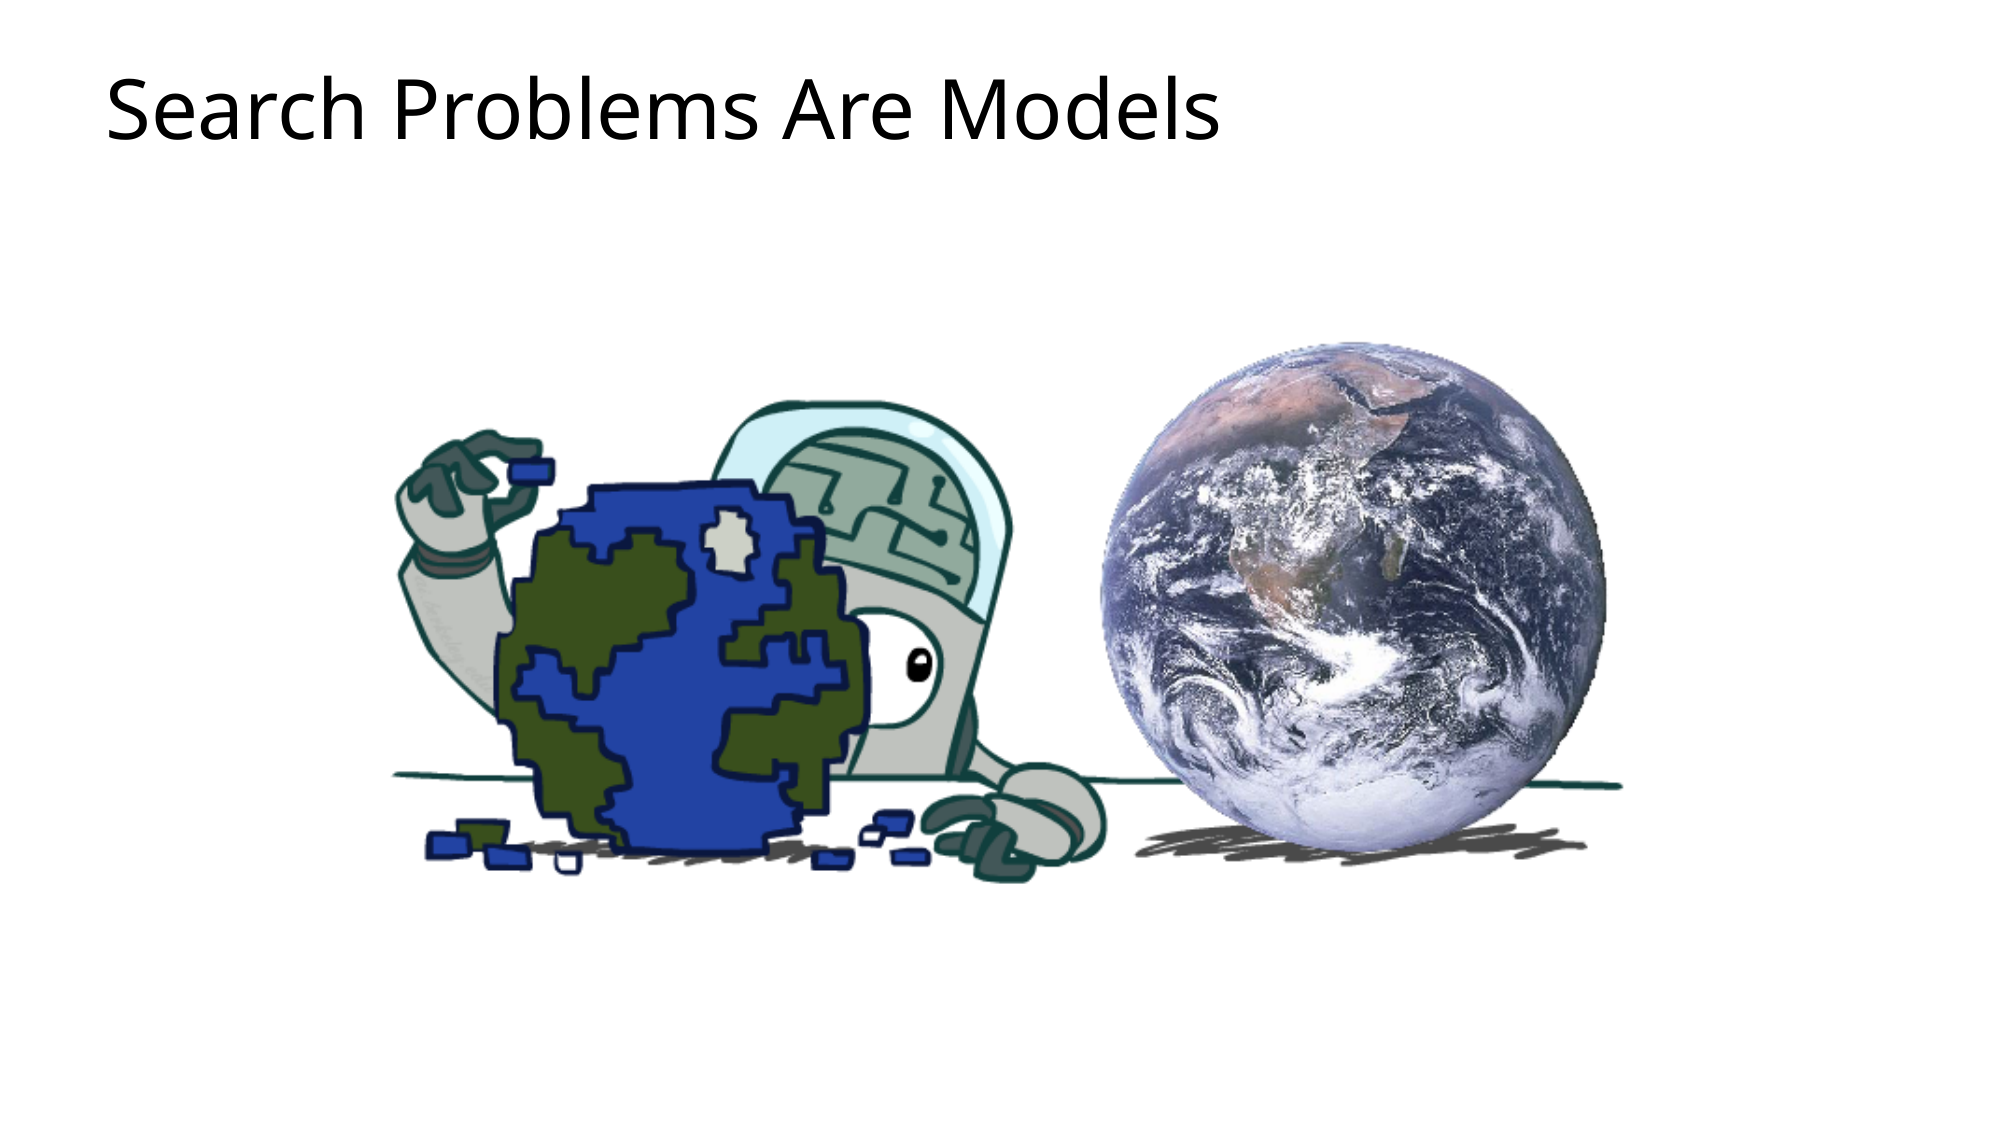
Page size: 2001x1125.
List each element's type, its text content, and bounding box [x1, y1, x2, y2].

title Search Problems Are Models [90, 60, 1816, 164]
picture [337, 224, 1700, 940]
